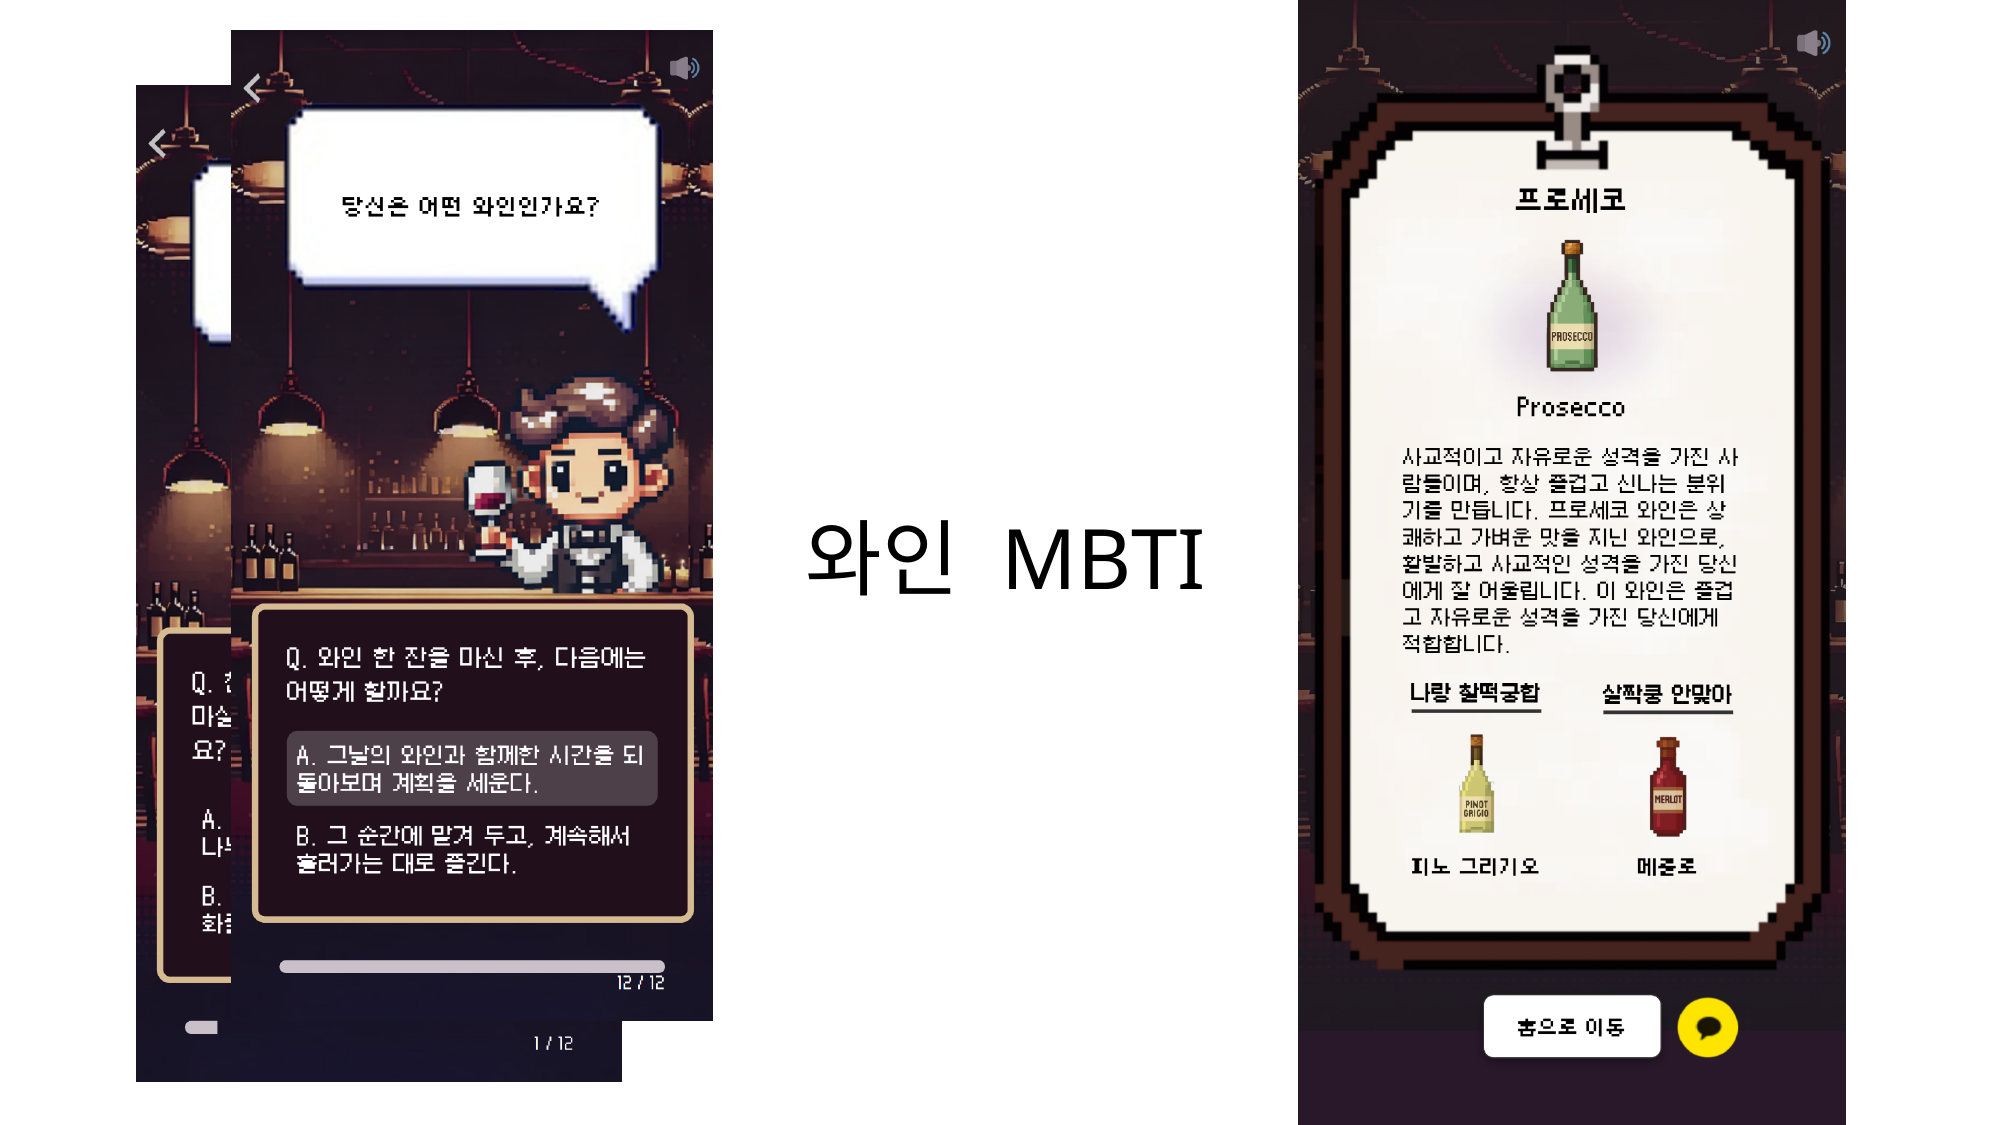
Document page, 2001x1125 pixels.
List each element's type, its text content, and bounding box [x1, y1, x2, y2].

picture [136, 30, 713, 1082]
picture [1298, 0, 1846, 1125]
text_box 와인 MBTI [713, 498, 1298, 614]
